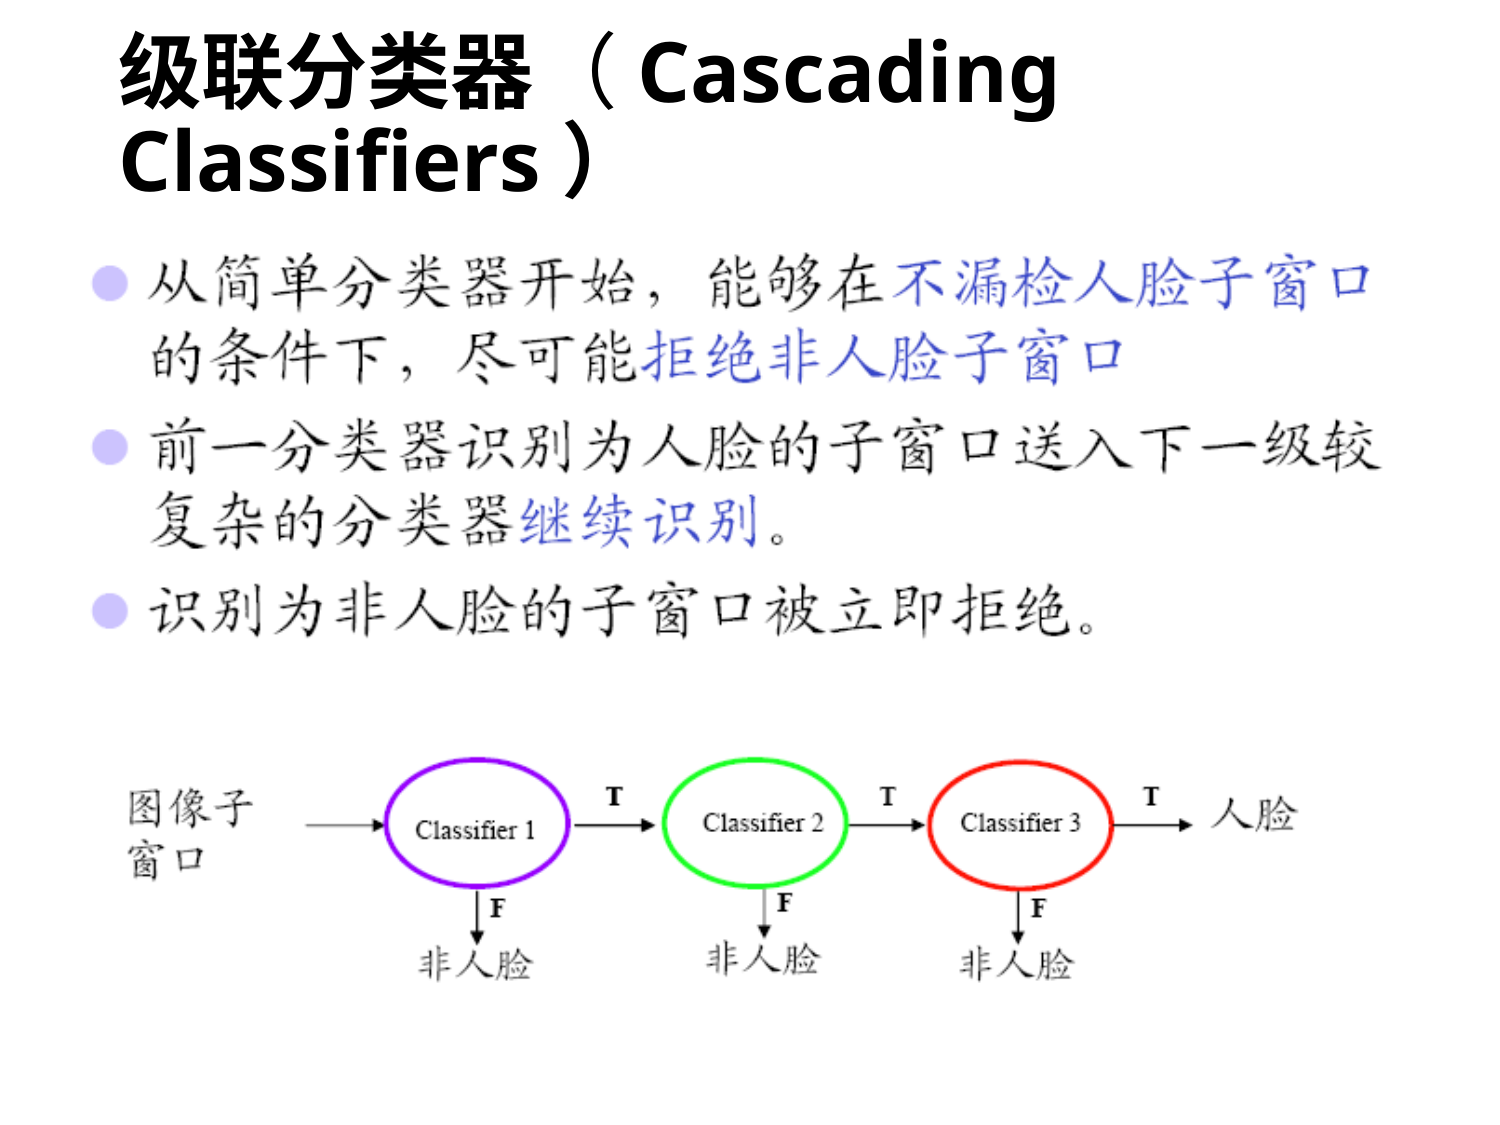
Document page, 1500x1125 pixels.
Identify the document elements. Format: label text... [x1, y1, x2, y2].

title 级联分类器（Cascading Classifiers） [103, 0, 1397, 218]
picture [39, 240, 1483, 1007]
